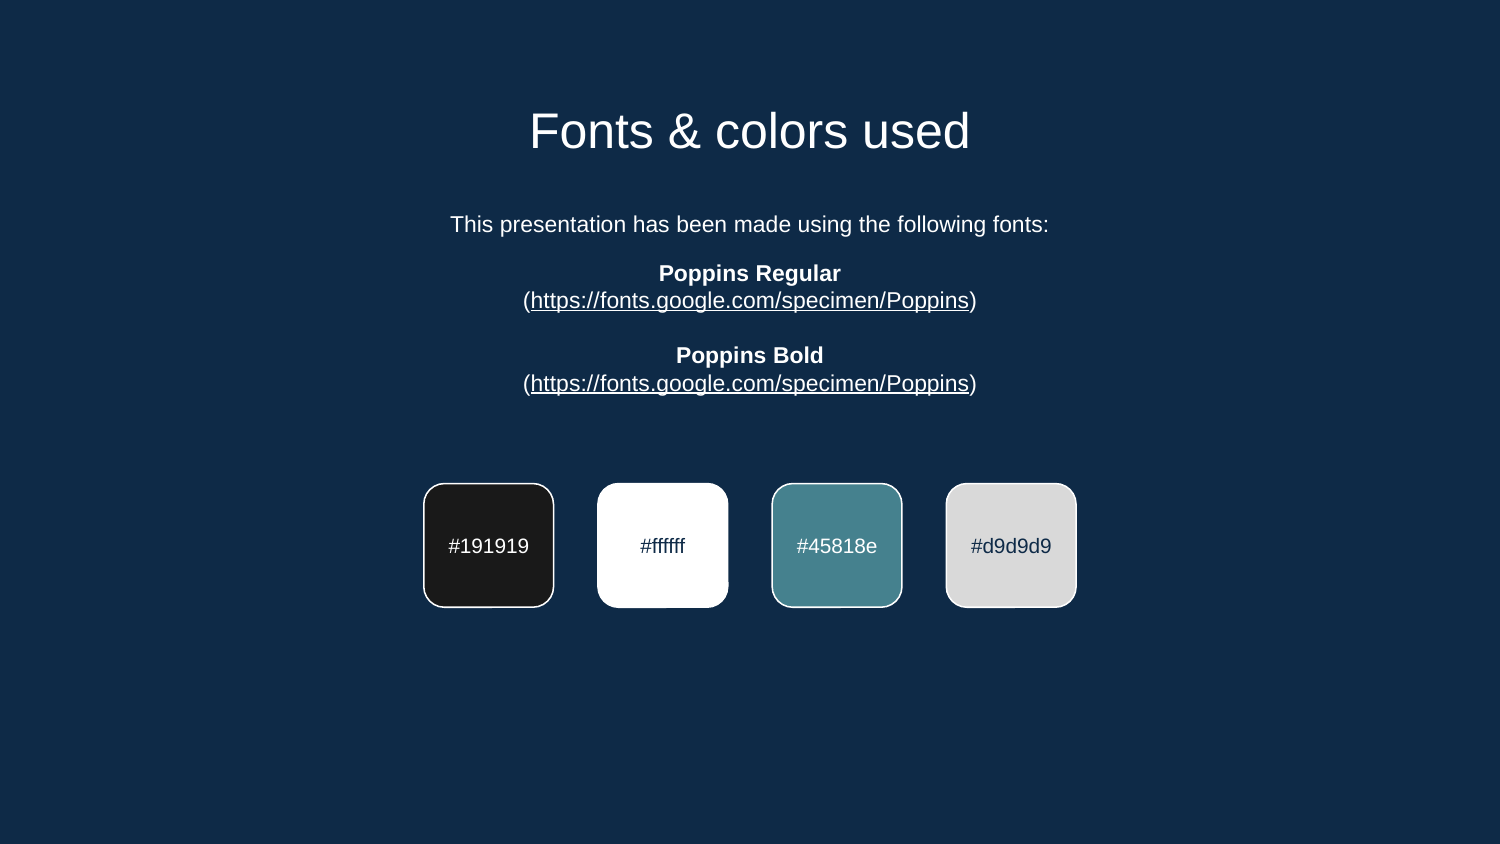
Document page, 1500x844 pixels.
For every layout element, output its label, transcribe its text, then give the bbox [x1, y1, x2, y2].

text_box [597, 582, 728, 608]
text_box [946, 582, 1077, 608]
text_box [423, 483, 554, 509]
text_box #ffffff [597, 509, 728, 582]
text_box [423, 582, 554, 608]
text_box #d9d9d9 [946, 509, 1077, 582]
text_box [772, 483, 902, 509]
text_box This presentation has been made using the following fonts: Poppins Regular (https://fonts.google.com/specimen/Poppins) Poppins Bold (https://fonts.google.com/specimen/Poppins) [117, 194, 1383, 429]
text_box #191919 [423, 509, 554, 582]
text_box [597, 483, 728, 509]
title Fonts & colors used [117, 83, 1383, 163]
text_box #45818e [772, 509, 902, 582]
text_box [772, 582, 902, 608]
text_box [946, 483, 1077, 509]
